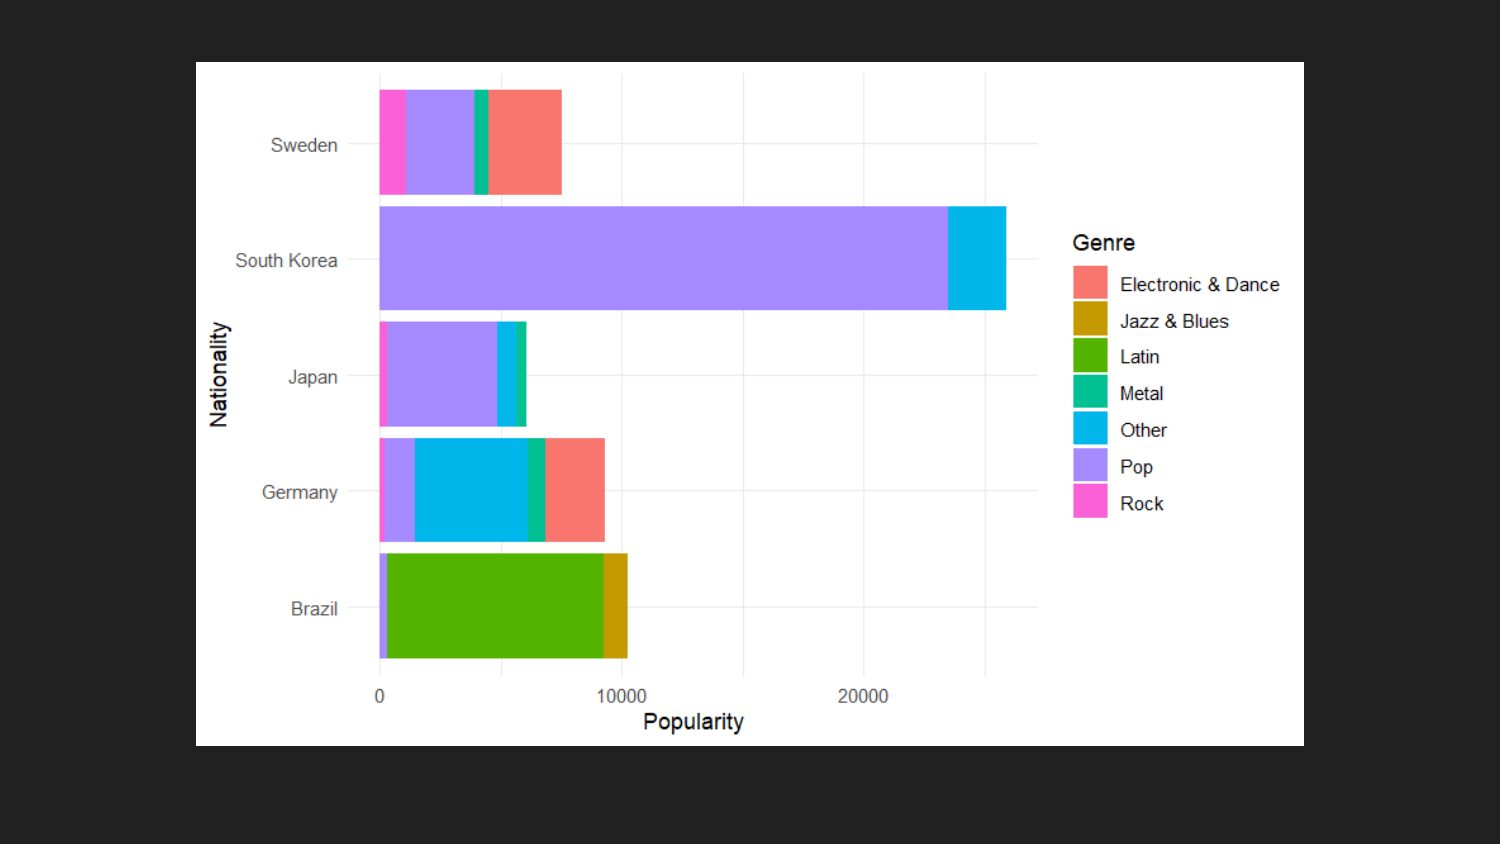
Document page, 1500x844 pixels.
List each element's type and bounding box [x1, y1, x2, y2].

picture [196, 62, 1304, 746]
